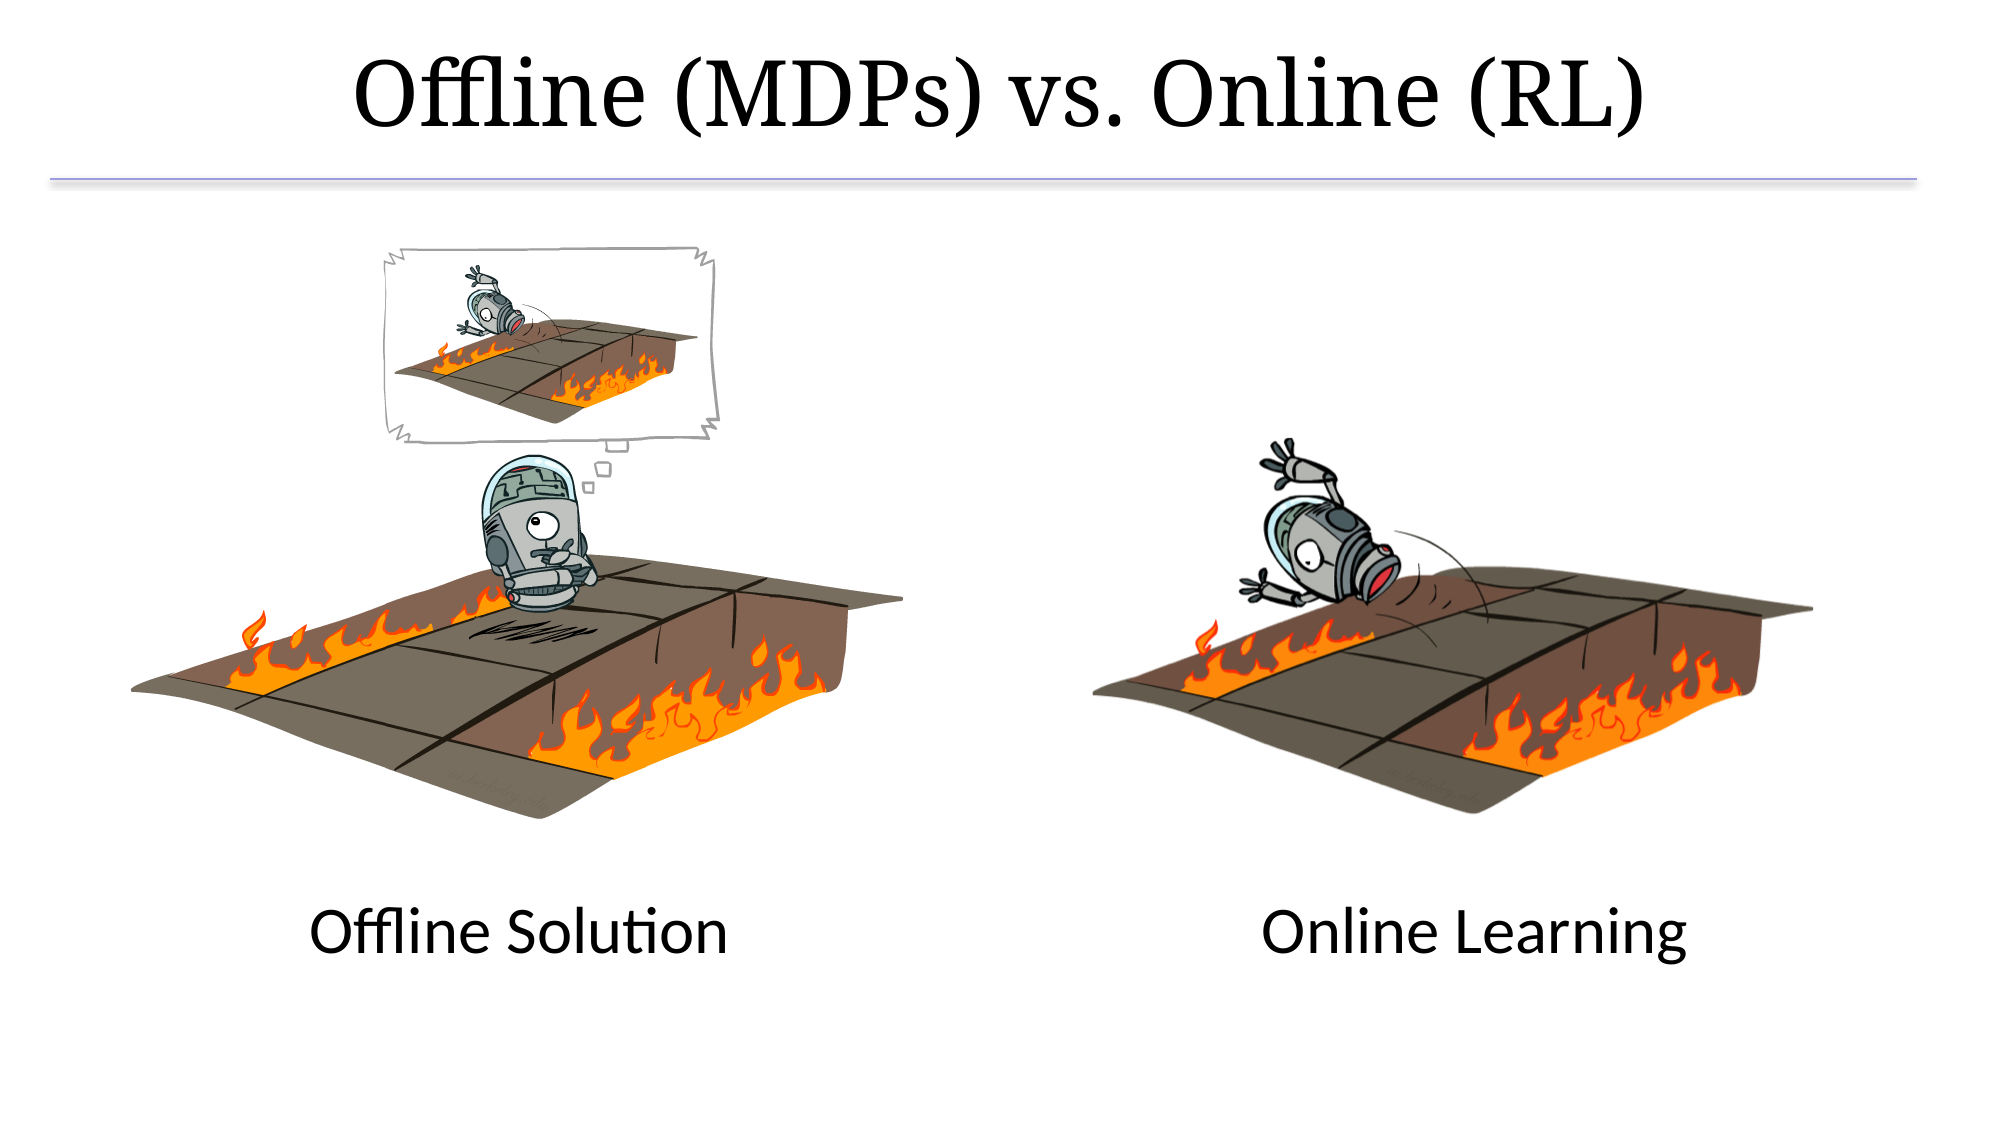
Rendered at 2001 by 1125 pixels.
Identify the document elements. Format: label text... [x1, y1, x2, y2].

title Offline (MDPs) vs. Online (RL) [0, 0, 2000, 184]
text_box Online Learning [1224, 879, 1725, 974]
picture [124, 237, 908, 826]
text_box Offline Solution [270, 879, 770, 974]
picture [1092, 437, 1838, 826]
